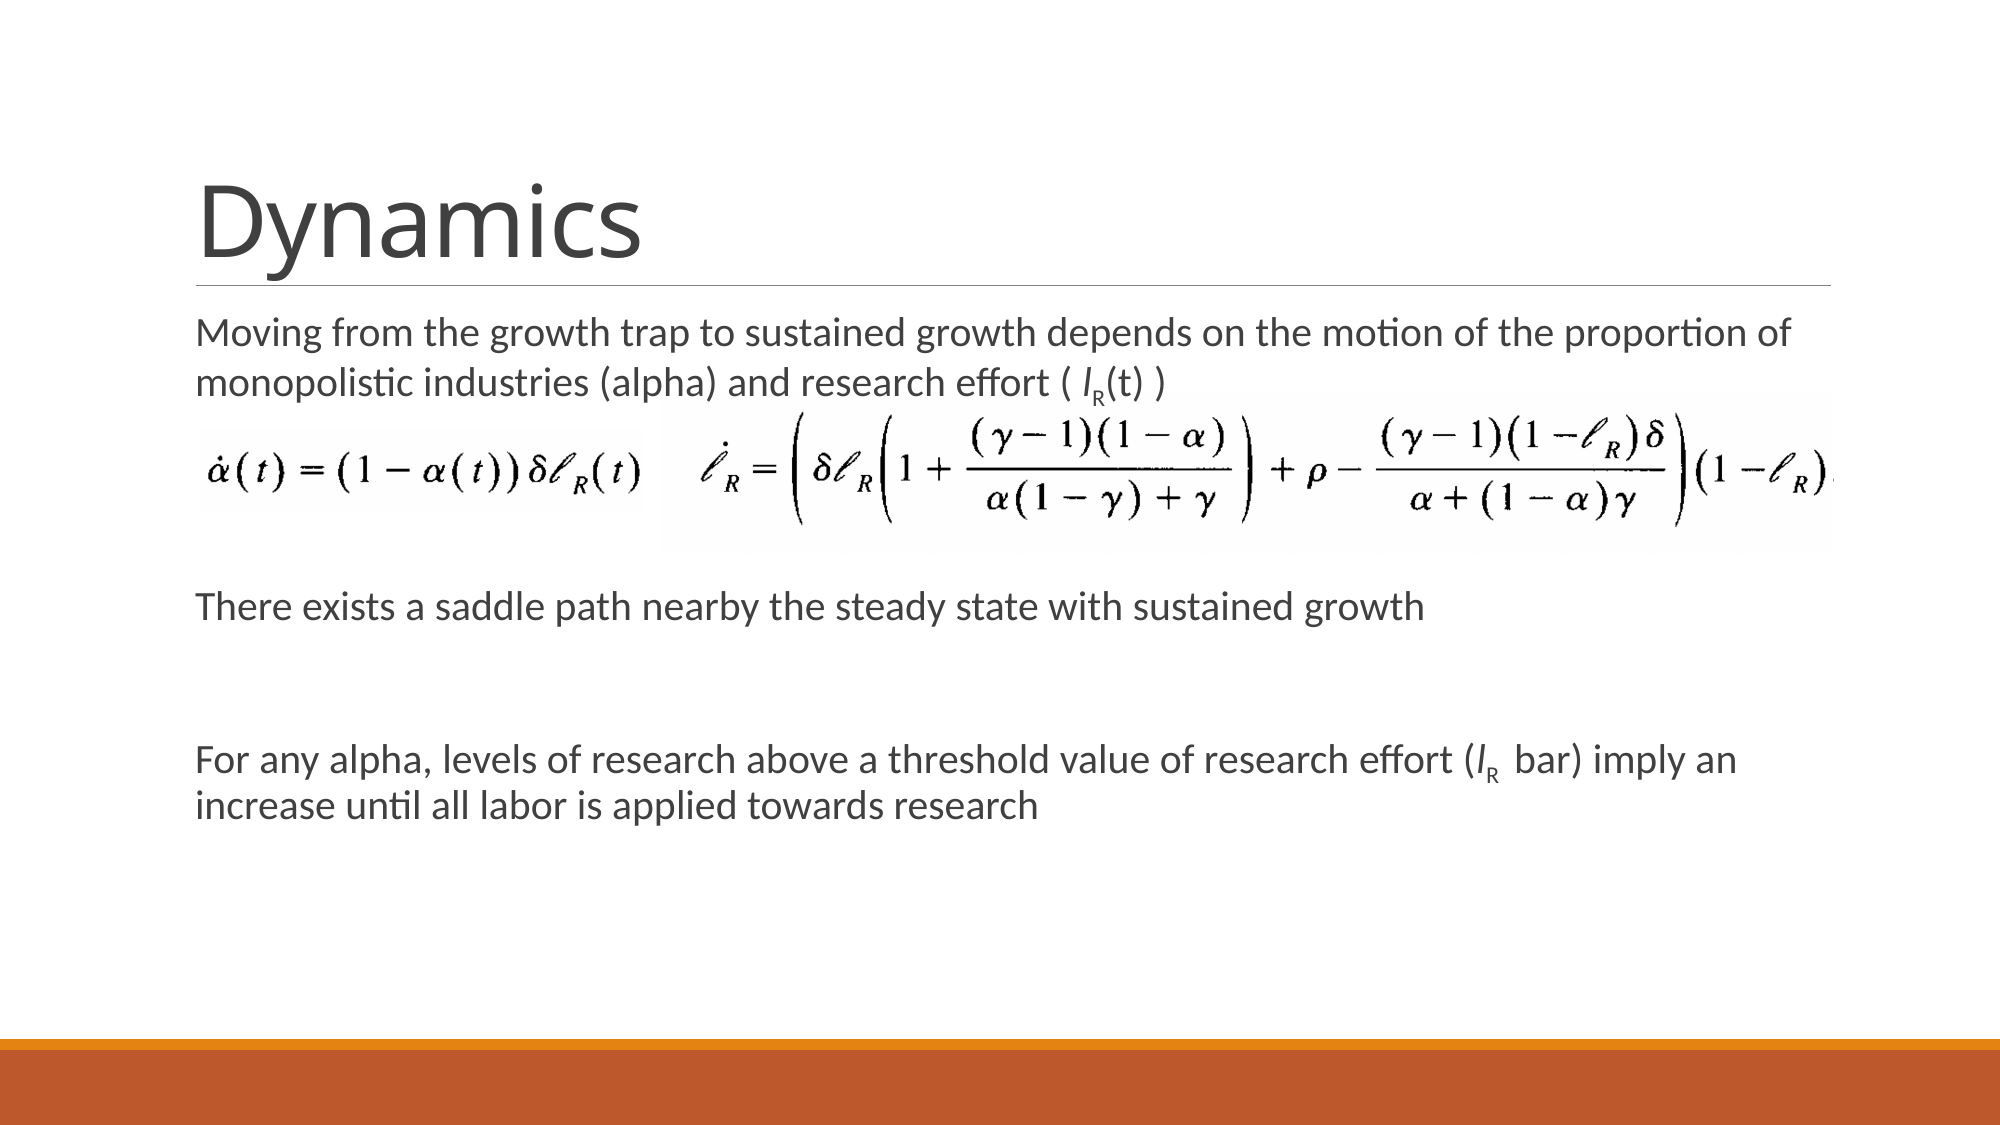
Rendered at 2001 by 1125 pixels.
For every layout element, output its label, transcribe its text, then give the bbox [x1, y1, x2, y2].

title Dynamics [180, 47, 1830, 285]
picture [201, 429, 644, 513]
picture [659, 393, 1834, 556]
list Moving from the growth trap to sustained growth depends on the motion of the proportion of monopolistic industries (alpha) and research effort ( lR(t) ) There exists a saddle path nearby the steady state with sustained growth For any alpha, levels of research above a threshold value of research effort (lR bar) imply an increase until all labor is applied towards research [180, 302, 1830, 963]
